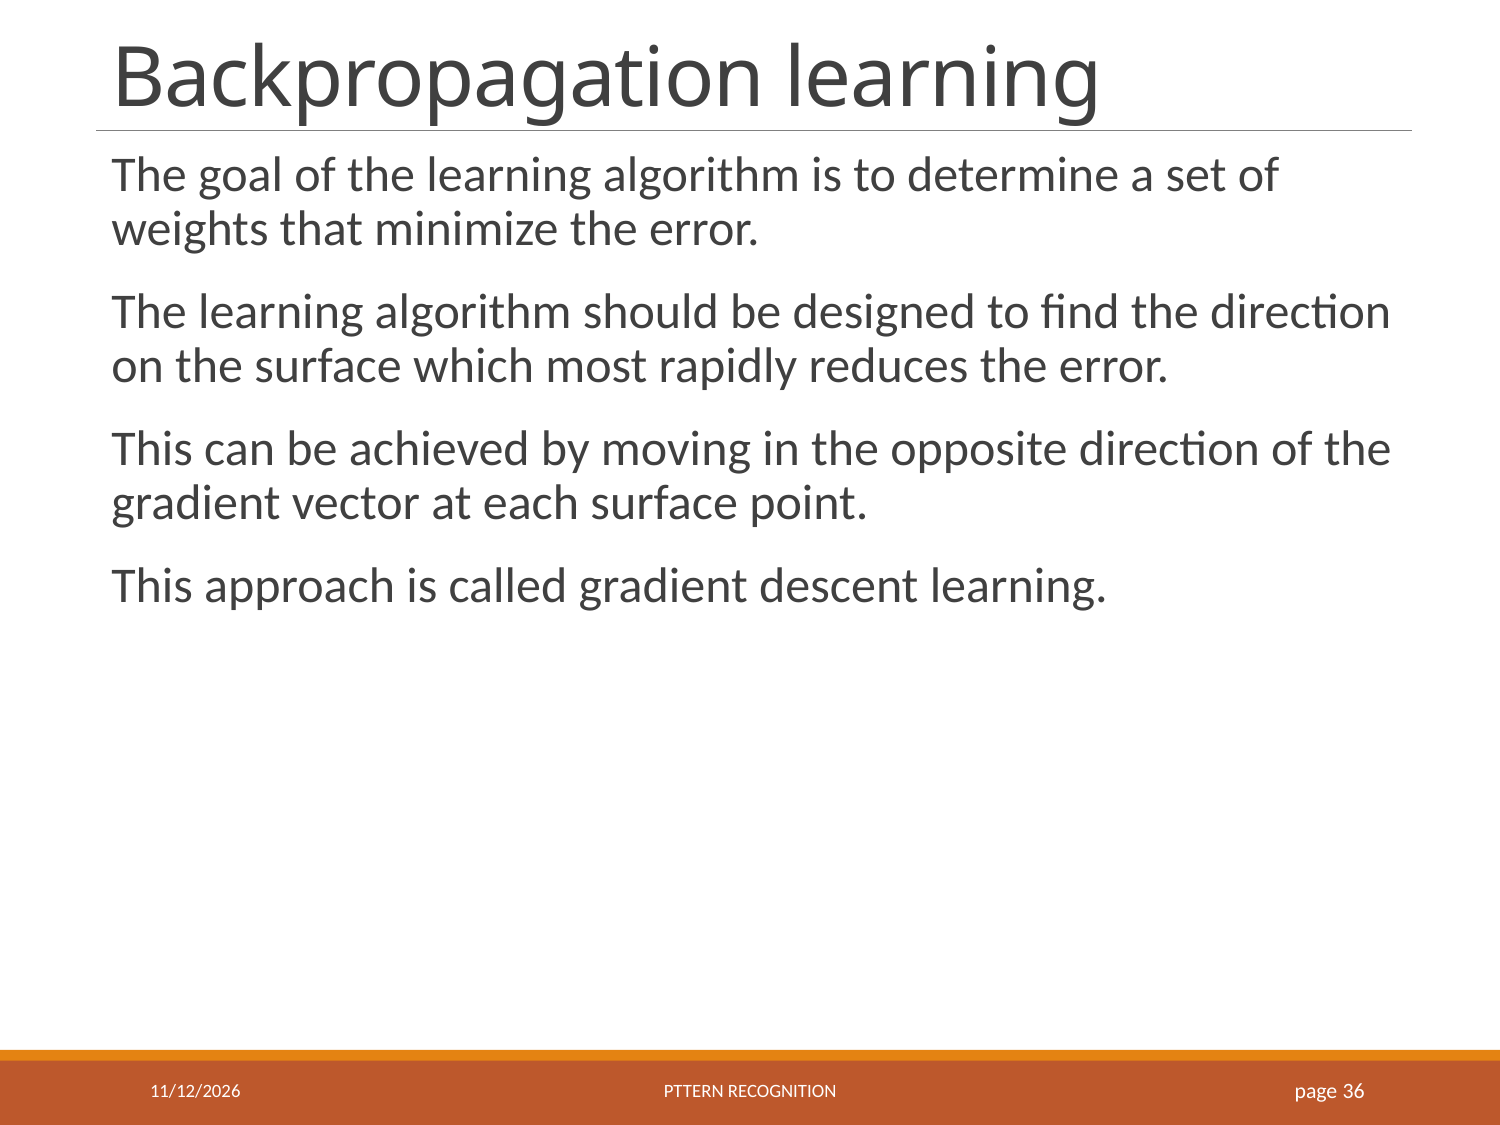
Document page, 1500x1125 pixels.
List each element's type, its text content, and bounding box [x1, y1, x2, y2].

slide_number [135, 1059, 440, 1120]
footer Pttern recognition [453, 1059, 1047, 1120]
title Backpropagation learning [96, 19, 1413, 131]
list The goal of the learning algorithm is to determine a set of weights that minimize the error. The learning algorithm should be designed to find the direction on the surface which most rapidly reduces the error. This can be achieved by moving in the opposite direction of the gradient vector at each surface point. This approach is called gradient descent learning. [96, 140, 1413, 1034]
slide_number page 36 [1218, 1059, 1380, 1120]
